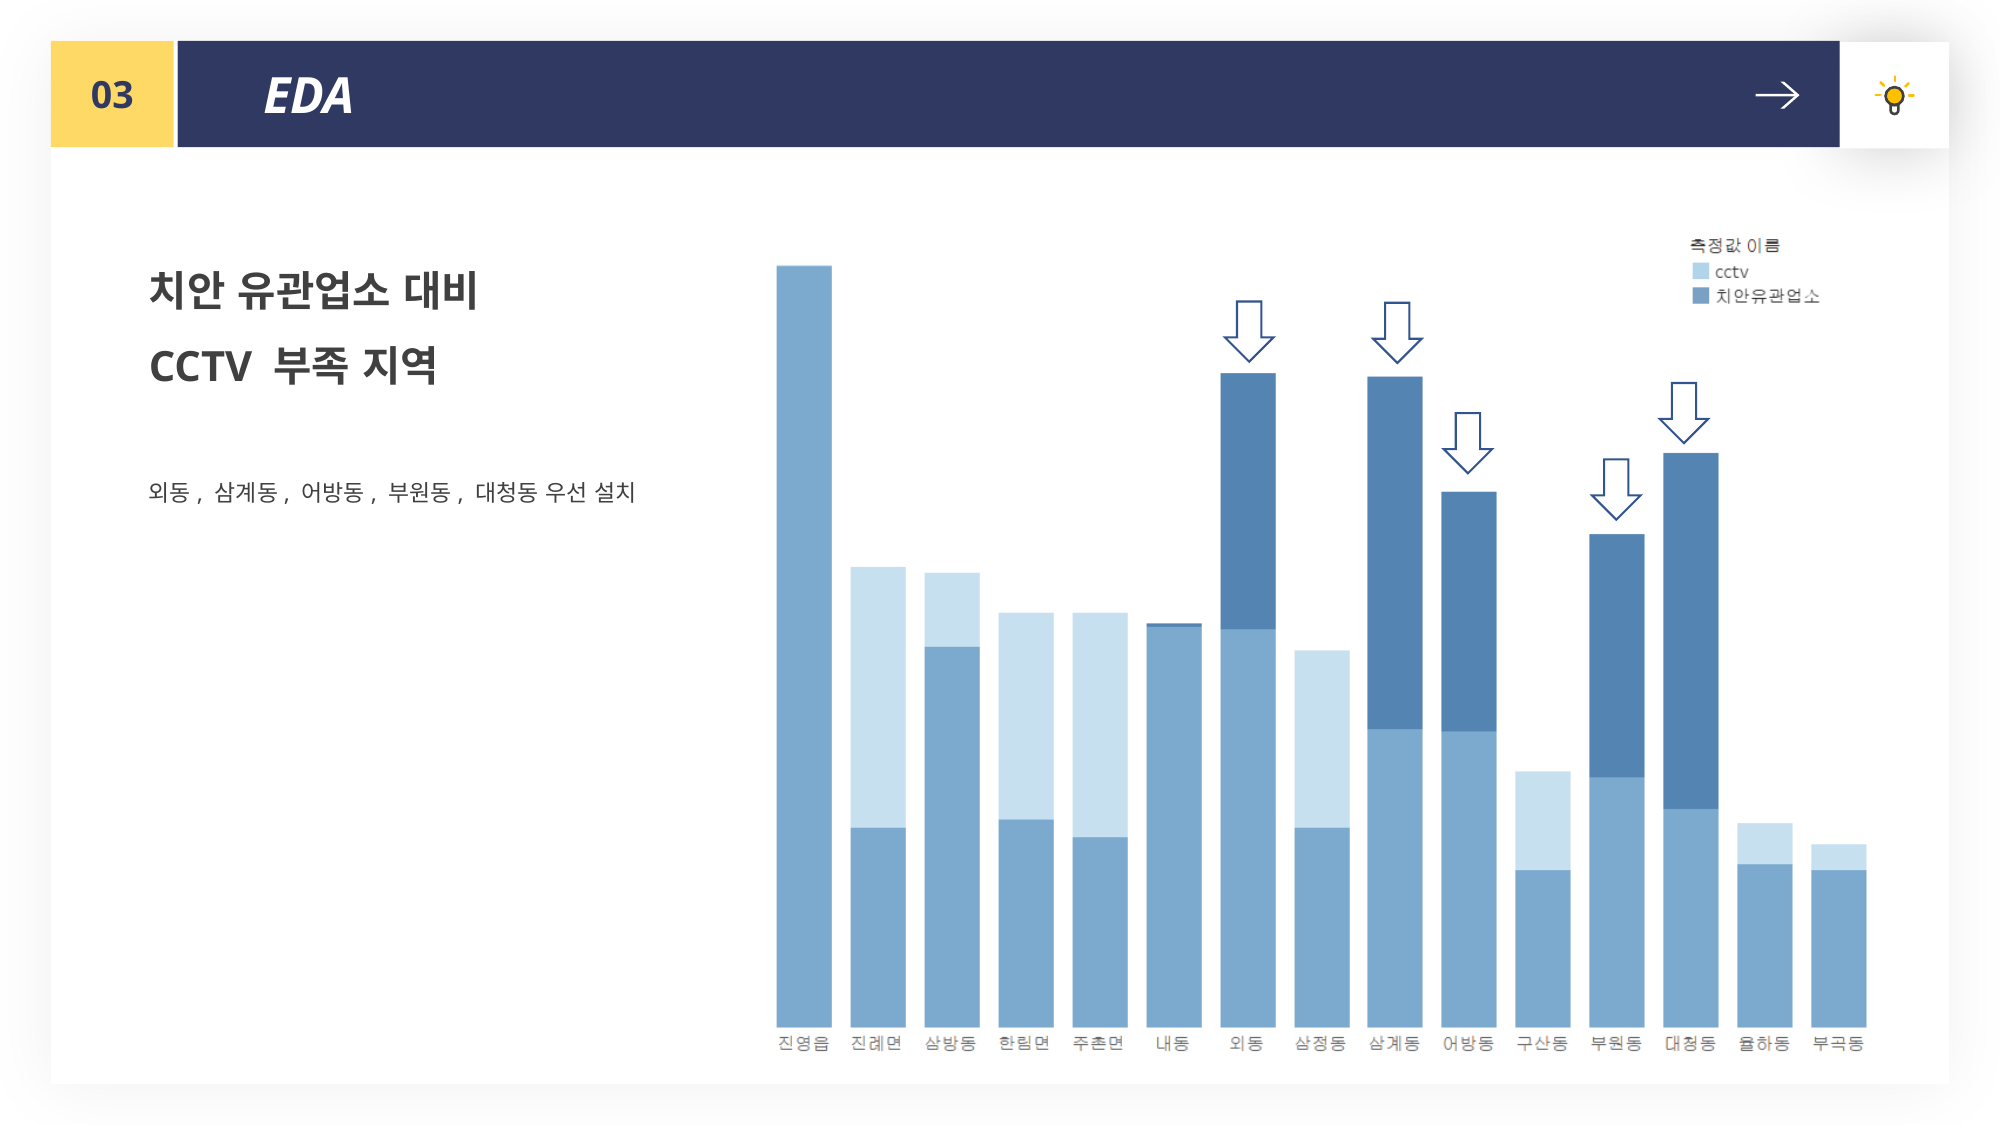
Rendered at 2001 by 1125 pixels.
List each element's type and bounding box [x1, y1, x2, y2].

text_box [50, 40, 1950, 1085]
picture [765, 231, 1876, 1057]
